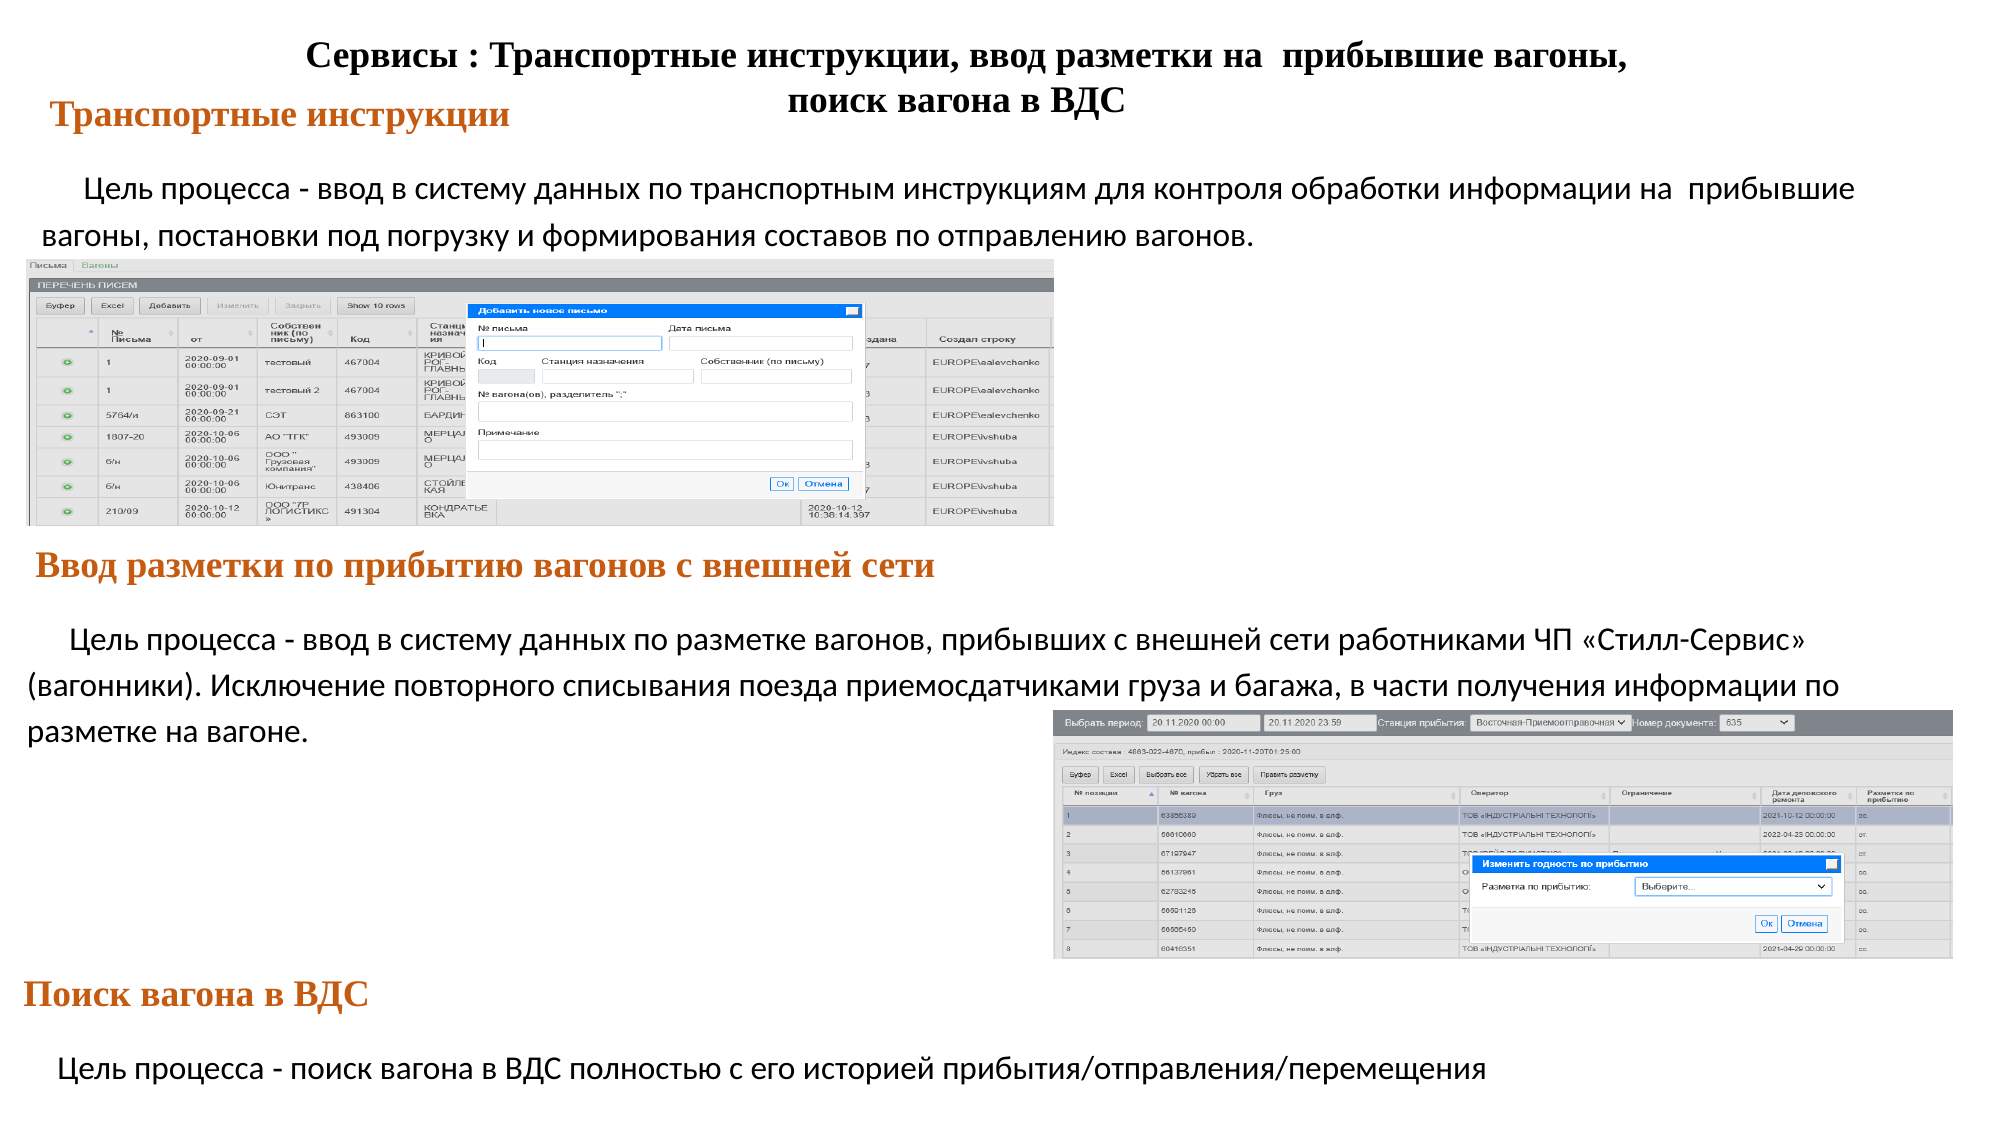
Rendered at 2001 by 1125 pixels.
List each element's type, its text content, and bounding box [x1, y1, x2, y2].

text_box Сервисы : Транспортные инструкции, ввод разметки на прибывшие вагоны, поиск вагона в ВДС [275, 22, 1659, 75]
text_box Транспортные инструкции Цель процесса ‑ ввод в систему данных по транспортным инструкциям для контроля обработки информации на прибывшие вагоны, постановки под погрузку и формирования составов по отправлению вагонов. [26, 75, 1908, 261]
picture [26, 259, 1054, 526]
picture [1053, 710, 1953, 959]
text_box Ввод разметки по прибытию вагонов с внешней сети Цель процесса ‑ ввод в систему данных по разметке вагонов, прибывших с внешней сети работниками ЧП «Стилл-Сервис» (вагонники). Исключение повторного списывания поезда приемосдатчиками груза и багажа, в части получения информации по разметке на вагоне. [12, 525, 1893, 757]
text_box Поиск вагона в ВДС Цель процесса ‑ поиск вагона в ВДС полностью с его историей прибытия/отправления/перемещения [0, 954, 1881, 1094]
